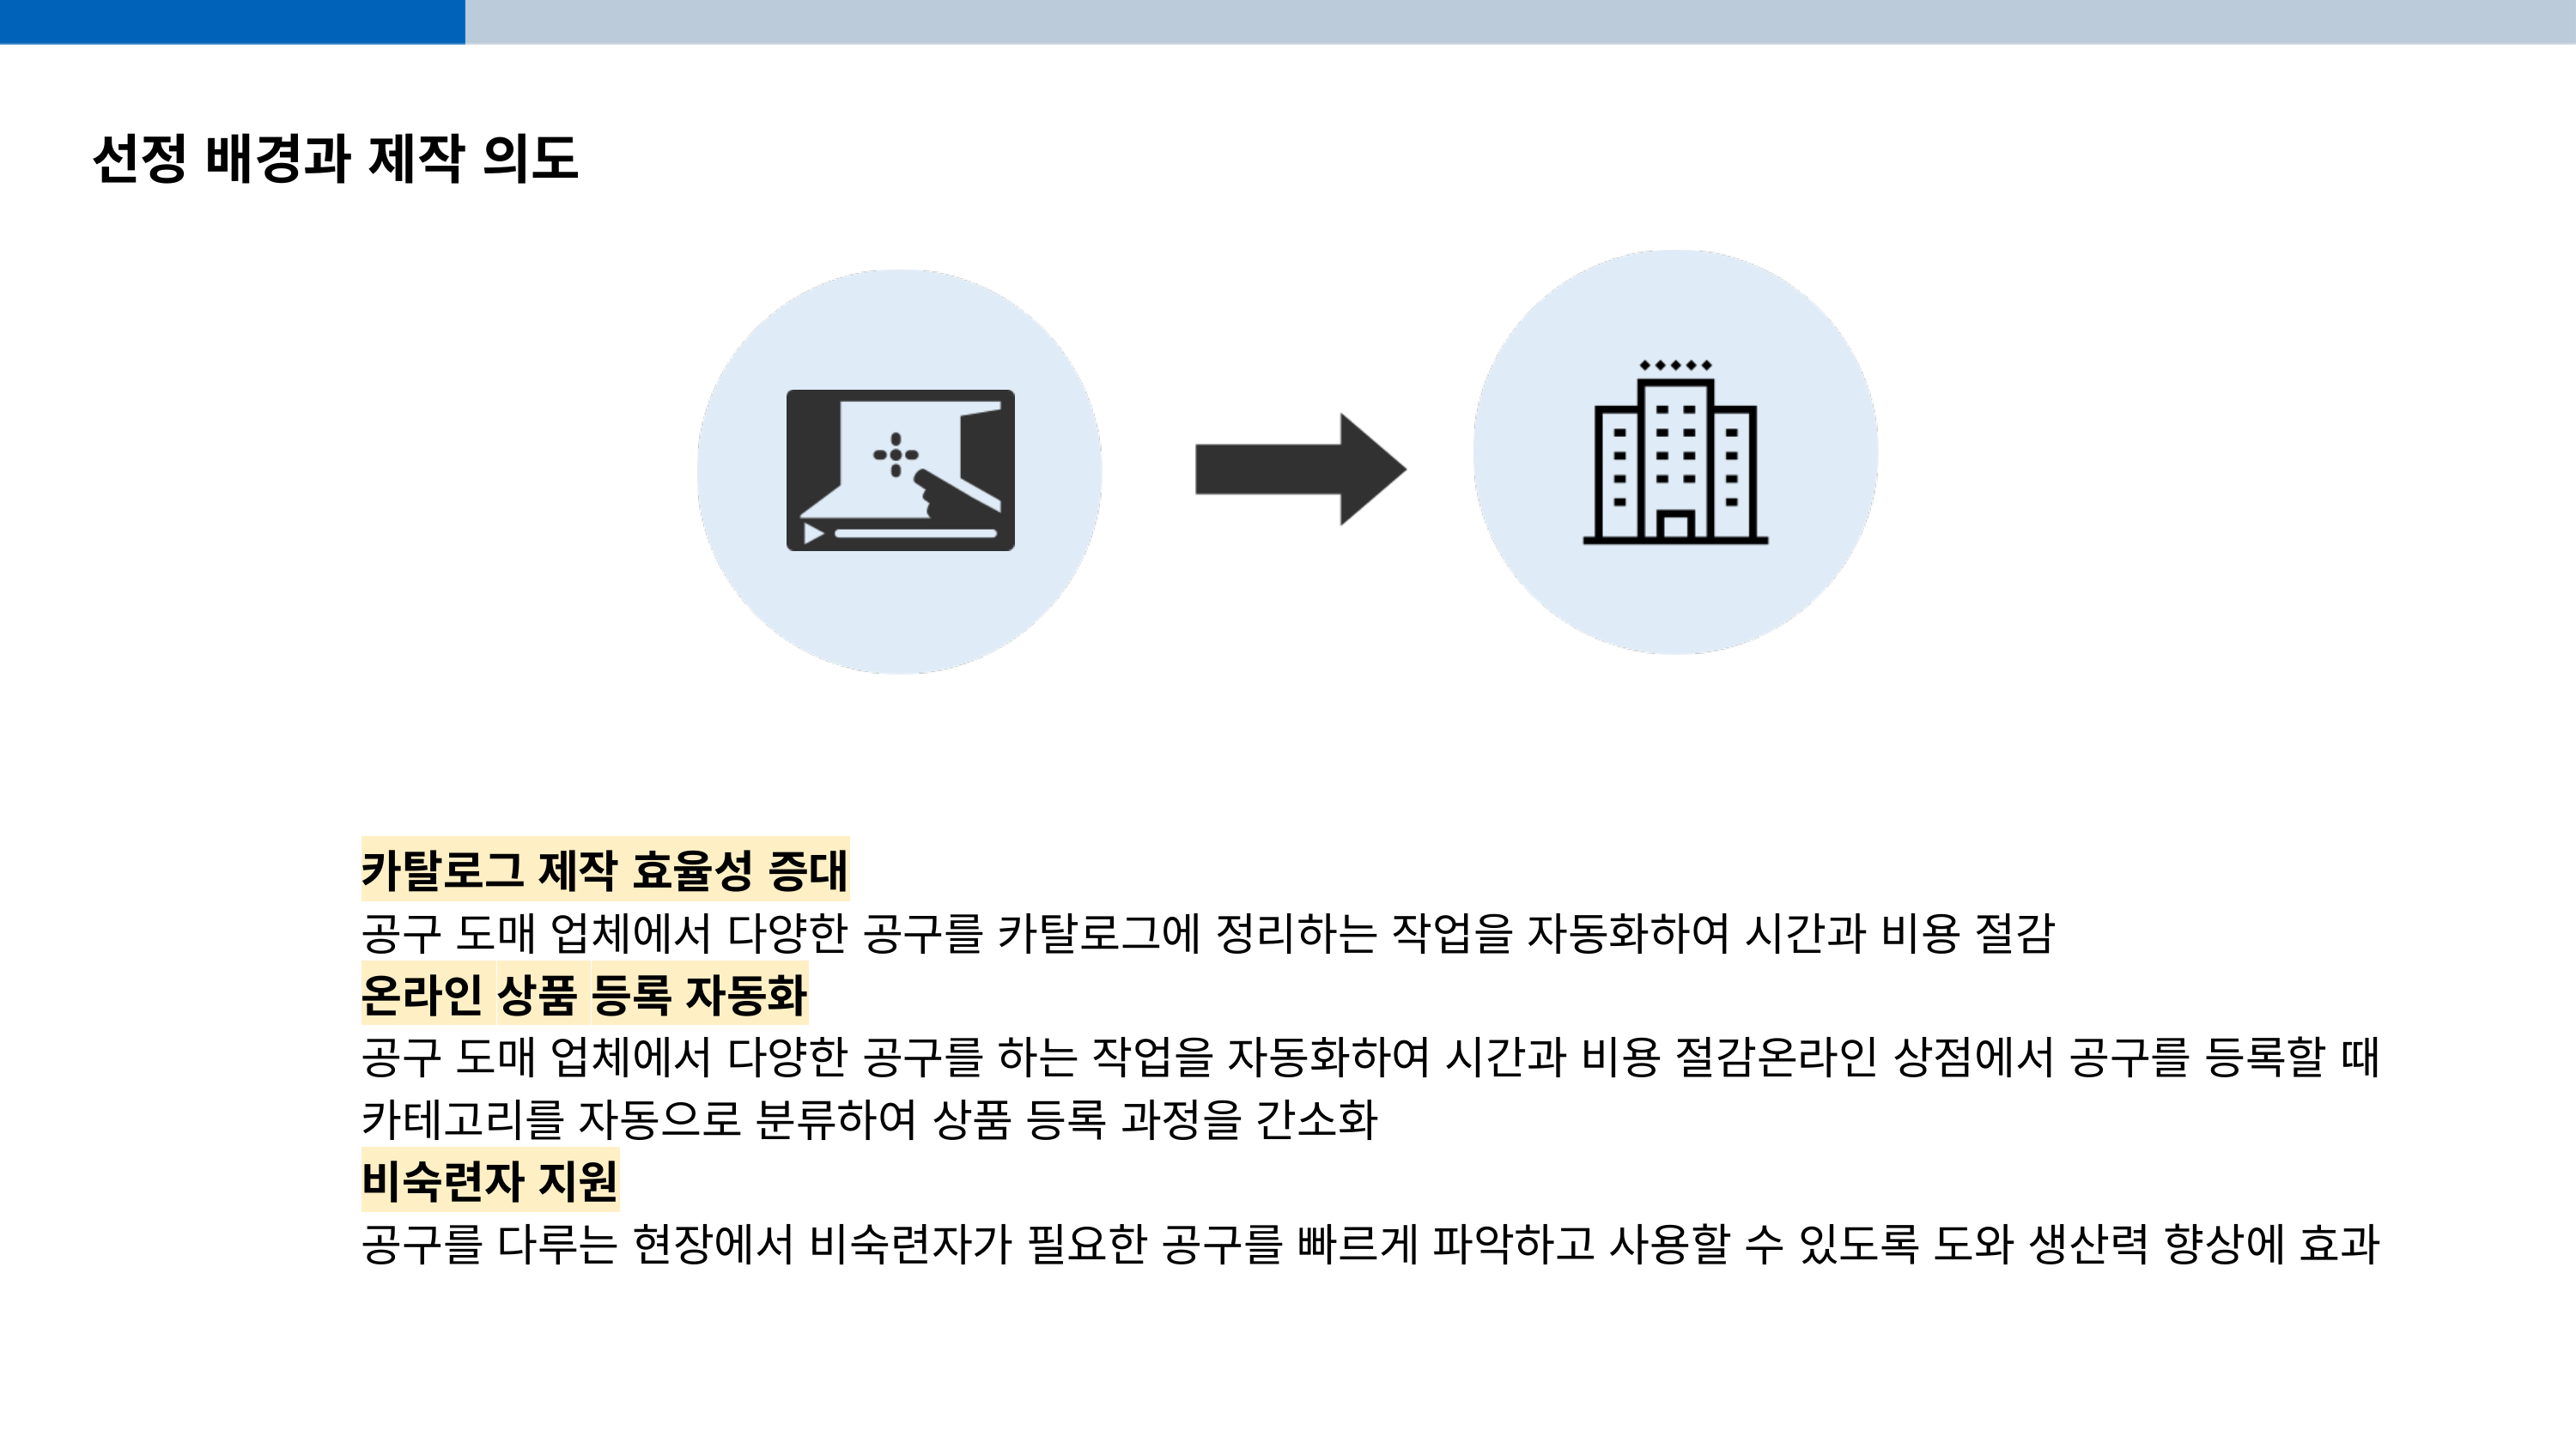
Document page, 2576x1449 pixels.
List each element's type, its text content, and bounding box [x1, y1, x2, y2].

picture [0, 0, 2576, 45]
picture [1194, 409, 1410, 530]
picture [1473, 250, 1879, 655]
picture [697, 270, 1103, 675]
text_box 선정 배경과 제작 의도 [91, 114, 972, 190]
text_box 카탈로그 제작 효율성 증대 공구 도매 업체에서 다양한 공구를 카탈로그에 정리하는 작업을 자동화하여 시간과 비용 절감 온라인 상품 등록 자동화 공구 도매 업체에서 다양한 공구를 하는 작업을 자동화하여 시간과 비용 절감온라인 상점에서 공구를 등록할 때 카테고리를 자동으로 분류하여 상품 등록 과정을 간소화 비숙련자 지원 공구를 다루는 현장에서 비숙련자가 필요한 공구를 빠르게 파악하고 사용할 수 있도록 도와 생산력 향상에 효과 [361, 770, 2458, 1335]
